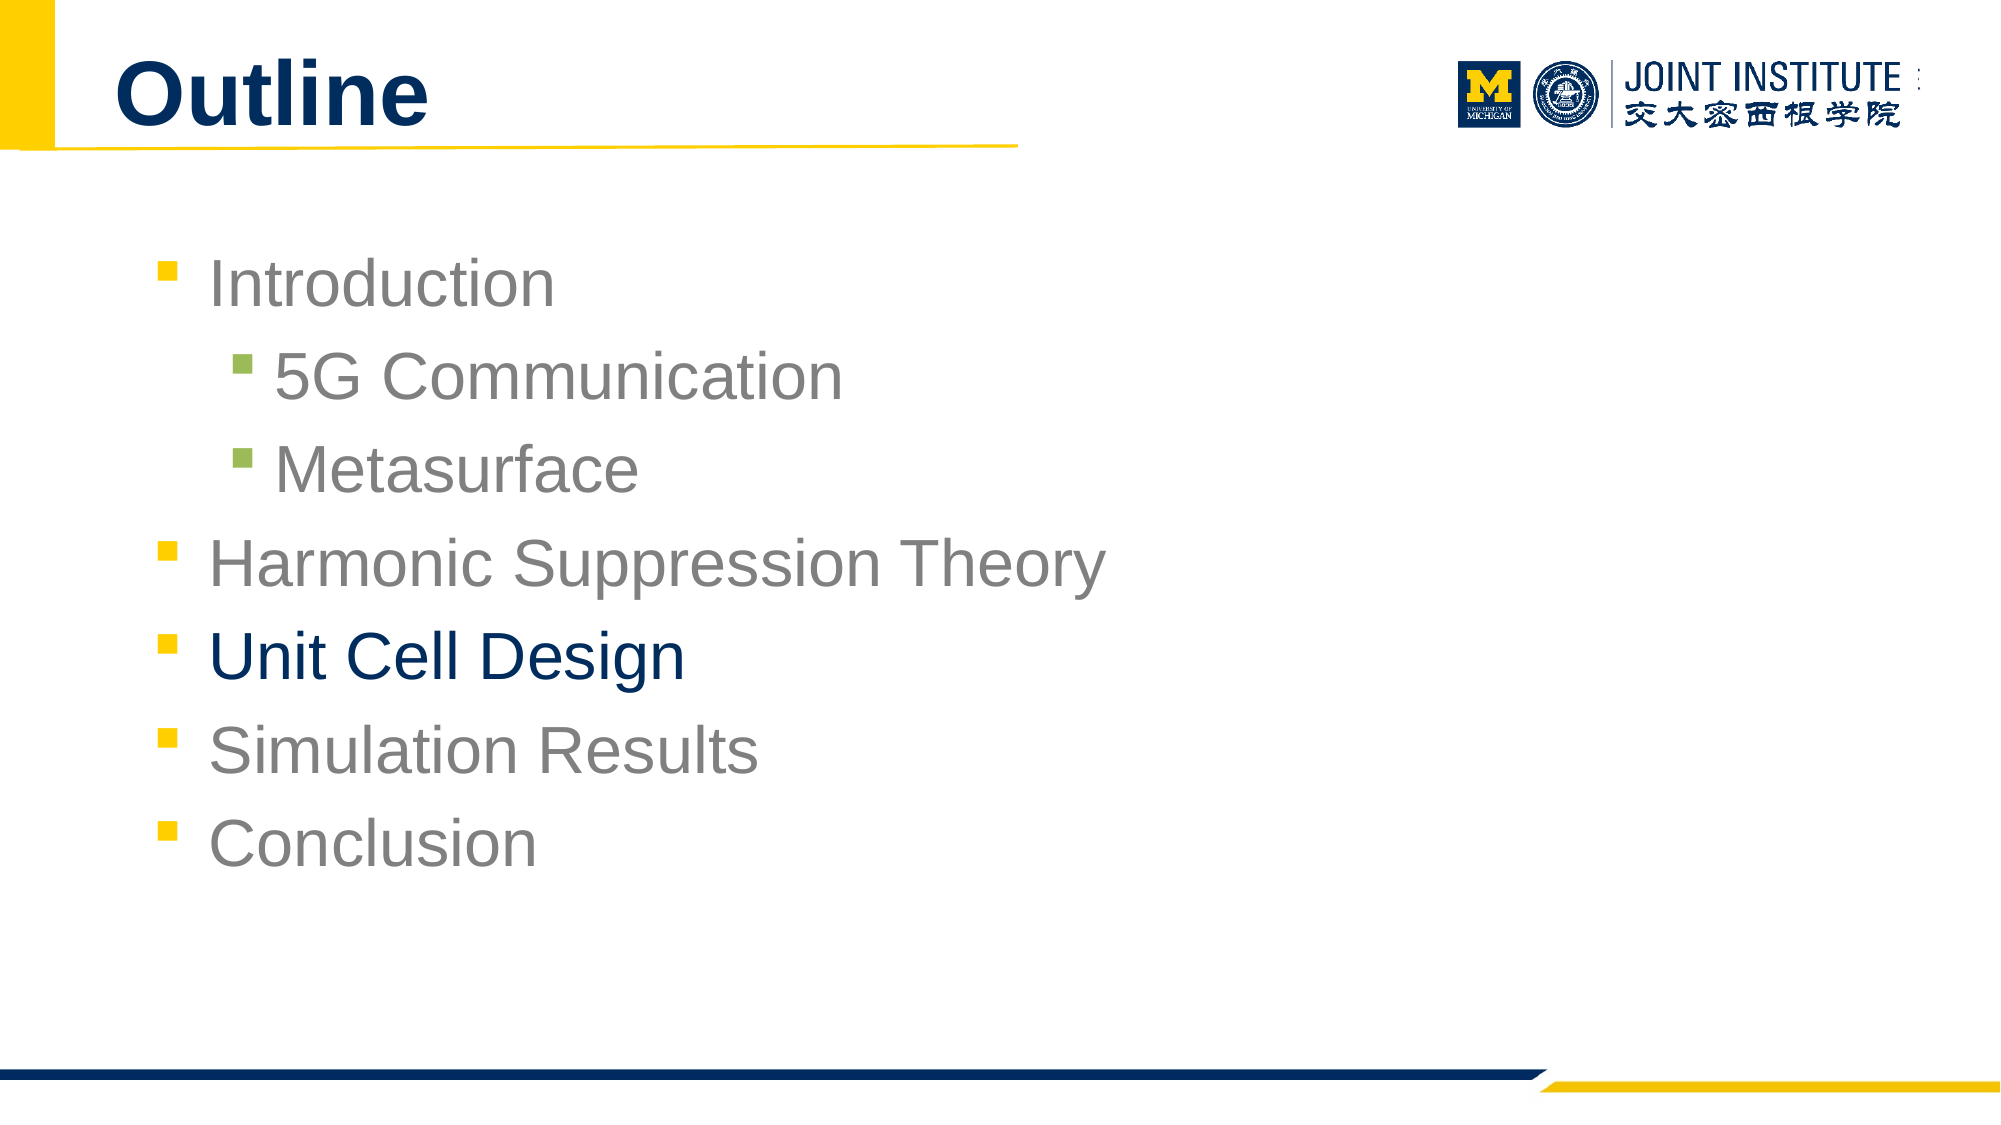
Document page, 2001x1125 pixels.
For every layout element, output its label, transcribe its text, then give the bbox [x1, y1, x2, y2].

title Outline [99, 35, 1900, 143]
list Introduction 5G Communication Metasurface Harmonic Suppression Theory Unit Cell Design Simulation Results Conclusion [137, 231, 1863, 946]
picture [0, 0, 2001, 1125]
